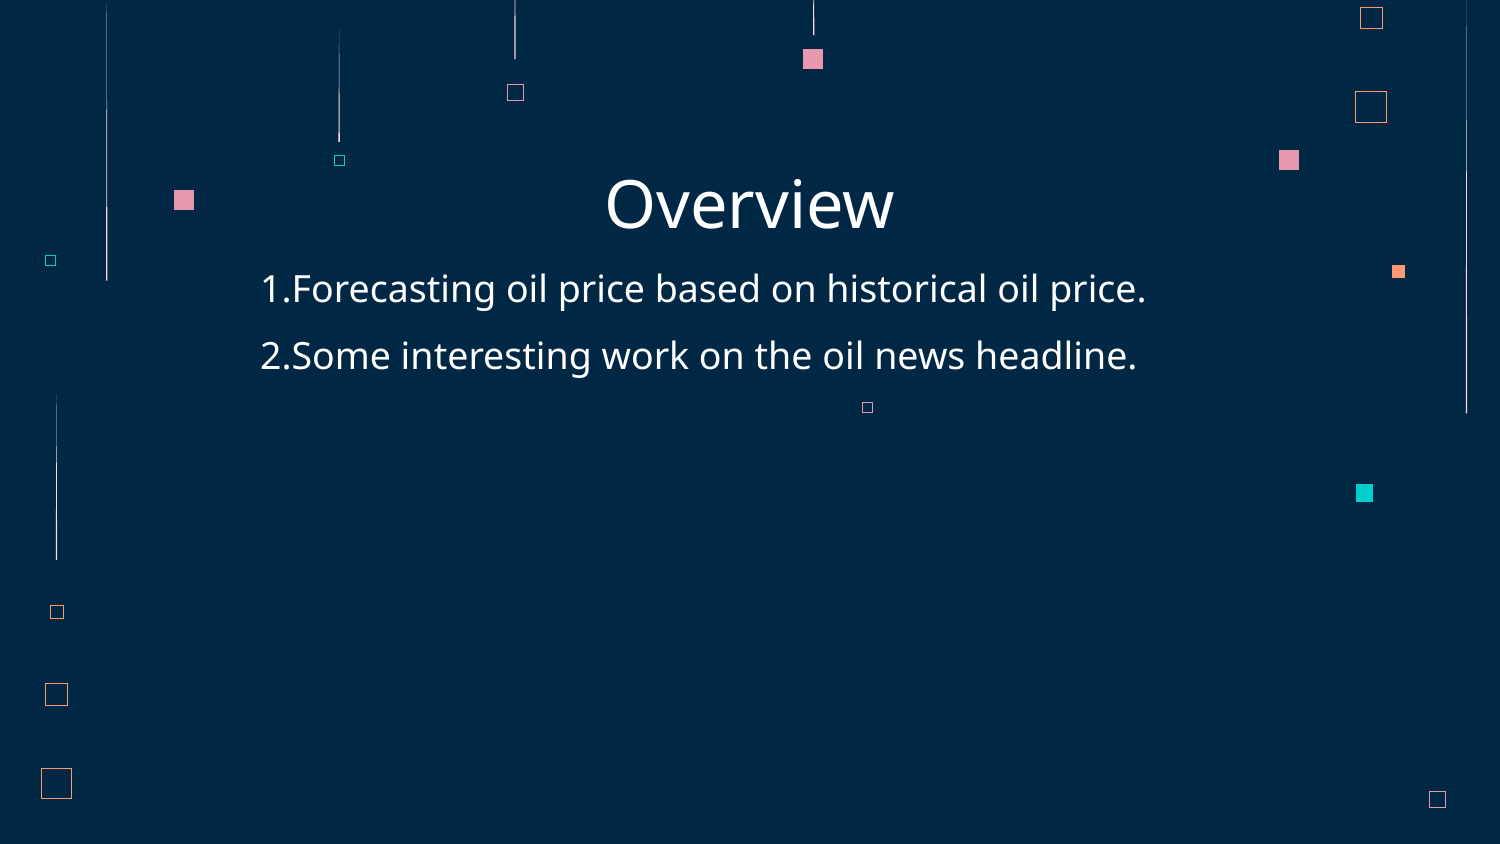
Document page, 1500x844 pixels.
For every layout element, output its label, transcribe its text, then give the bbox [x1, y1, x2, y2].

subtitle Overview 1.Forecasting oil price based on historical oil price. 2.Some interesting work on the oil news headline. [245, 147, 1255, 360]
